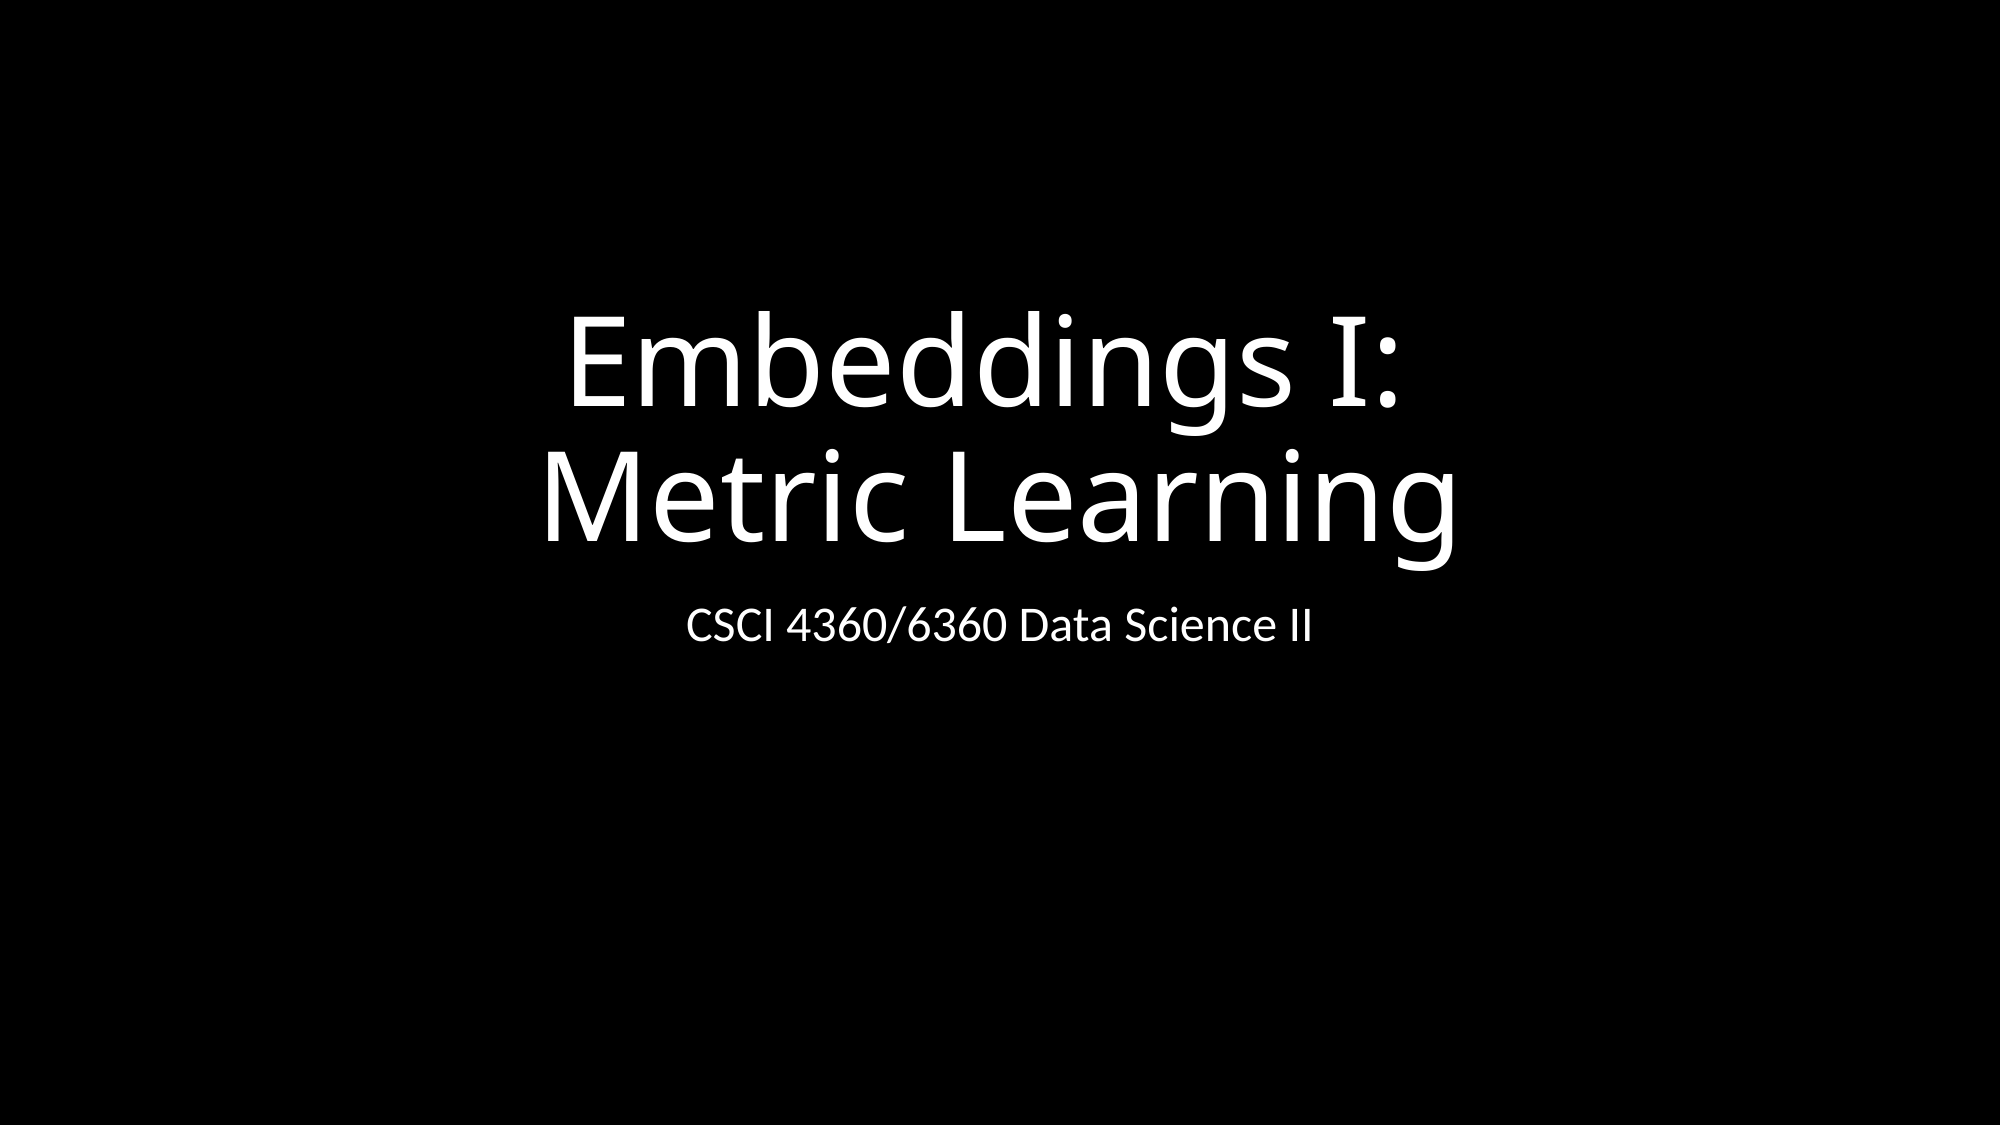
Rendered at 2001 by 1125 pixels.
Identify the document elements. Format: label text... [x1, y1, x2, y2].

subtitle CSCI 4360/6360 Data Science II [249, 590, 1750, 863]
title Embeddings I: Metric Learning [249, 184, 1750, 576]
